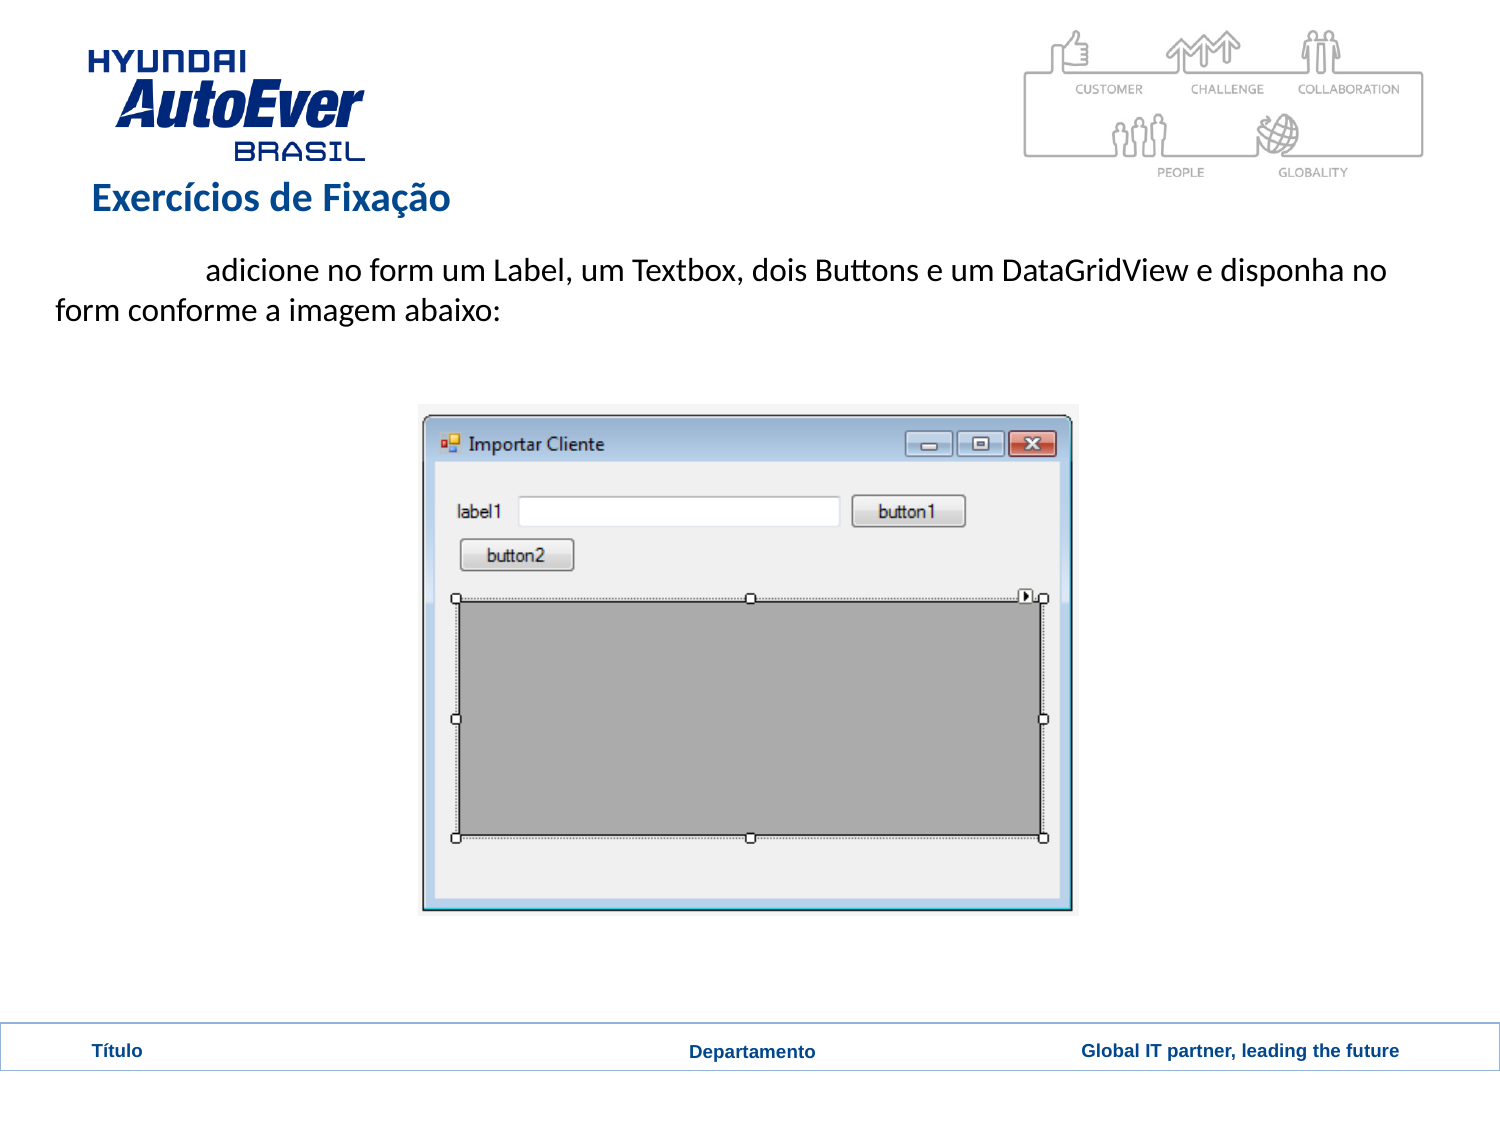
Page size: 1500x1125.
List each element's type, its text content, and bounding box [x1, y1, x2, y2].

list adicione no form um Label, um Textbox, dois Buttons e um DataGridView e disponha no form conforme a imagem abaixo: [40, 240, 1457, 1004]
picture [88, 50, 349, 78]
picture [1022, 23, 1424, 185]
picture [115, 79, 365, 161]
title Exercícios de Fixação [76, 169, 999, 220]
picture [418, 403, 1079, 916]
